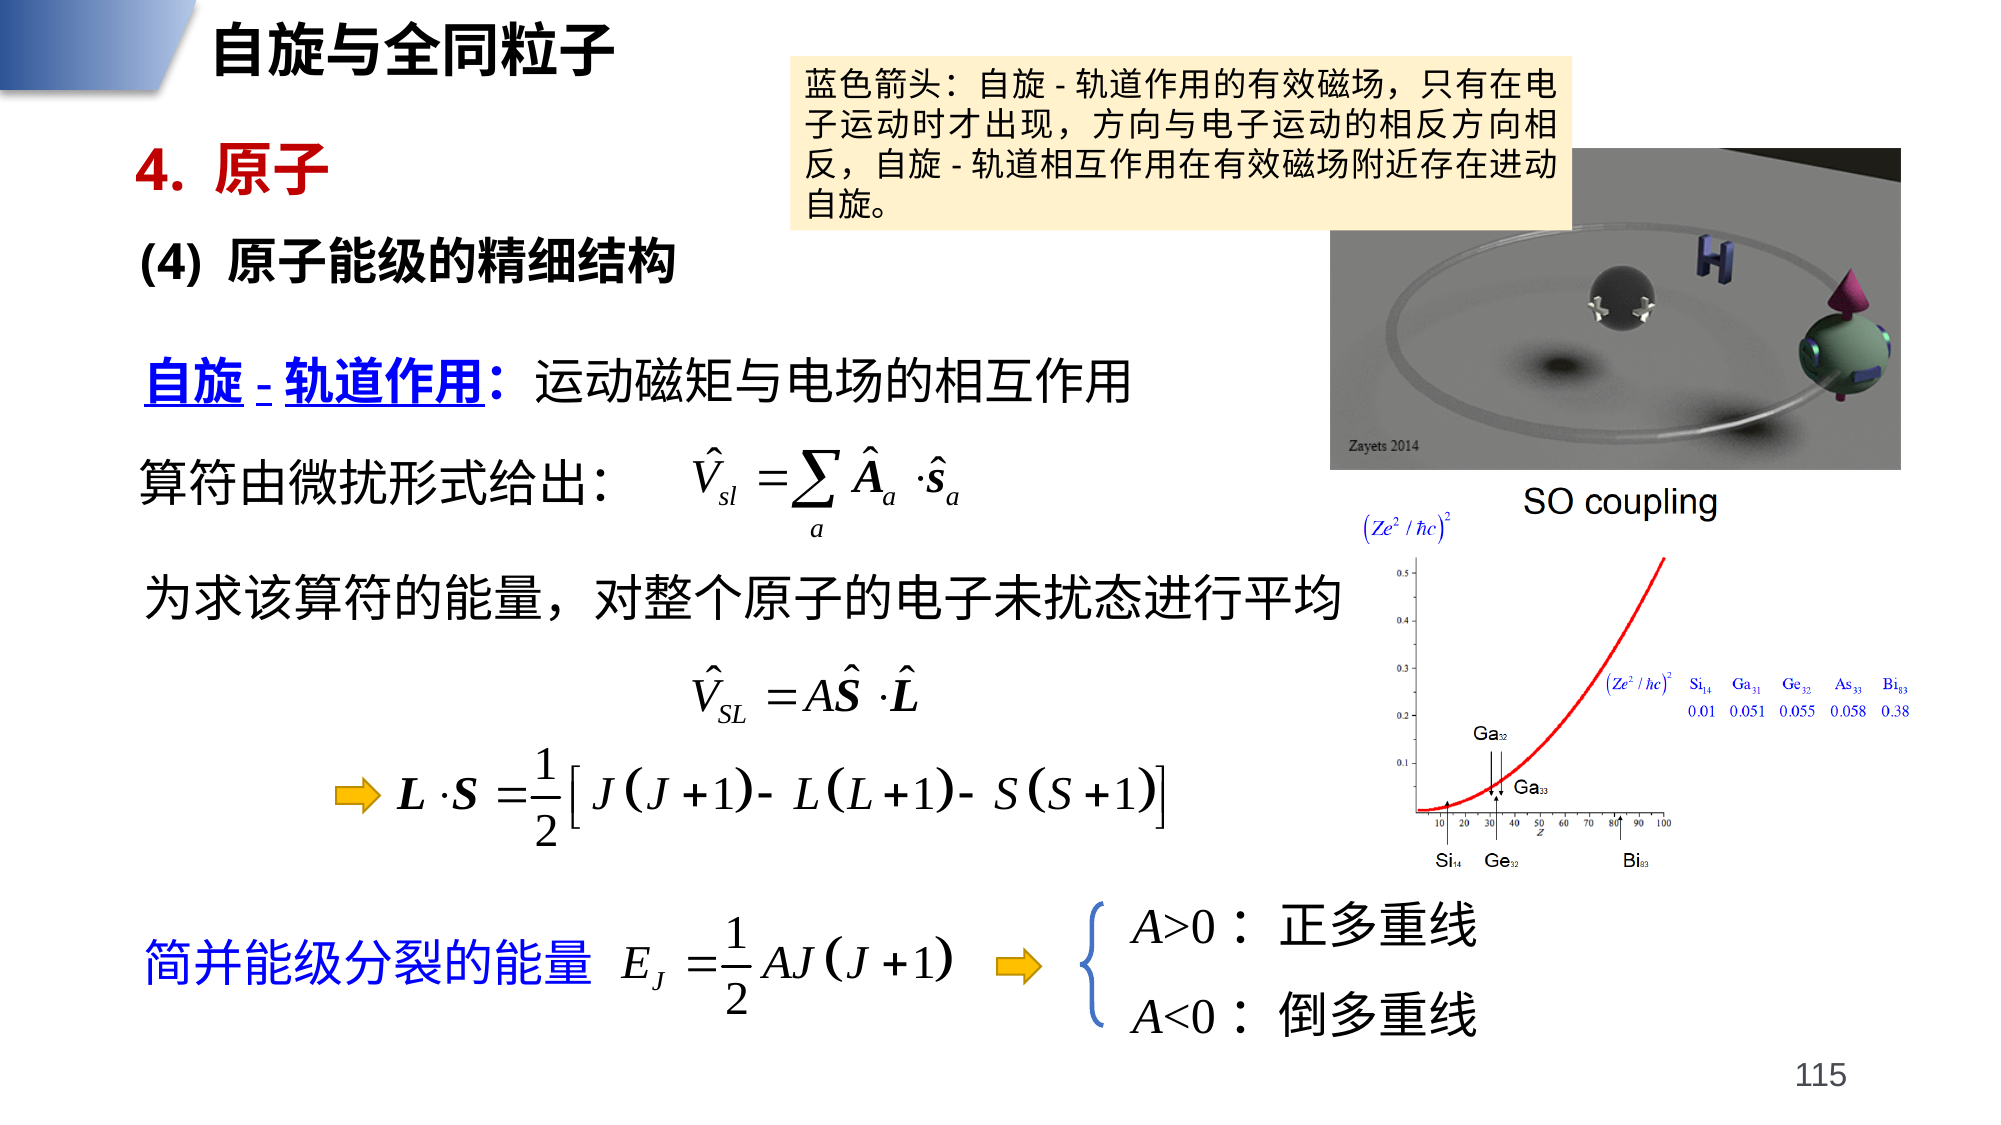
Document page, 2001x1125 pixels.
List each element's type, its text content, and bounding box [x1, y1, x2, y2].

text_box 自旋-轨道作用：运动磁矩与电场的相互作用 [129, 327, 1151, 418]
text_box (4) 原子能级的精细结构 [125, 221, 693, 297]
text_box 4. 原子 [121, 124, 347, 210]
text_box 自旋与全同粒子 [194, 13, 632, 92]
picture [1359, 482, 1916, 881]
text_box [335, 776, 382, 815]
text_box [686, 655, 928, 734]
text_box [1080, 902, 1104, 1026]
text_box 算符由微扰形式给出： [124, 444, 660, 520]
text_box 蓝色箭头：自旋-轨道作用的有效磁场，只有在电子运动时才出现，方向与电子运动的相反方向相反，自旋-轨道相互作用在有效磁场附近存在进动自旋。 [790, 55, 1573, 231]
text_box A>0：正多重线 A<0：倒多重线 [1117, 856, 1531, 1052]
text_box 为求该算符的能量，对整个原子的电子未扰态进行平均 [128, 559, 1359, 635]
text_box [612, 903, 958, 1026]
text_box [687, 438, 976, 548]
text_box 简并能级分裂的能量 [128, 924, 612, 999]
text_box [387, 734, 1181, 857]
picture [1330, 148, 1902, 470]
slide_number 115 [1412, 1042, 1863, 1103]
text_box [996, 947, 1043, 986]
